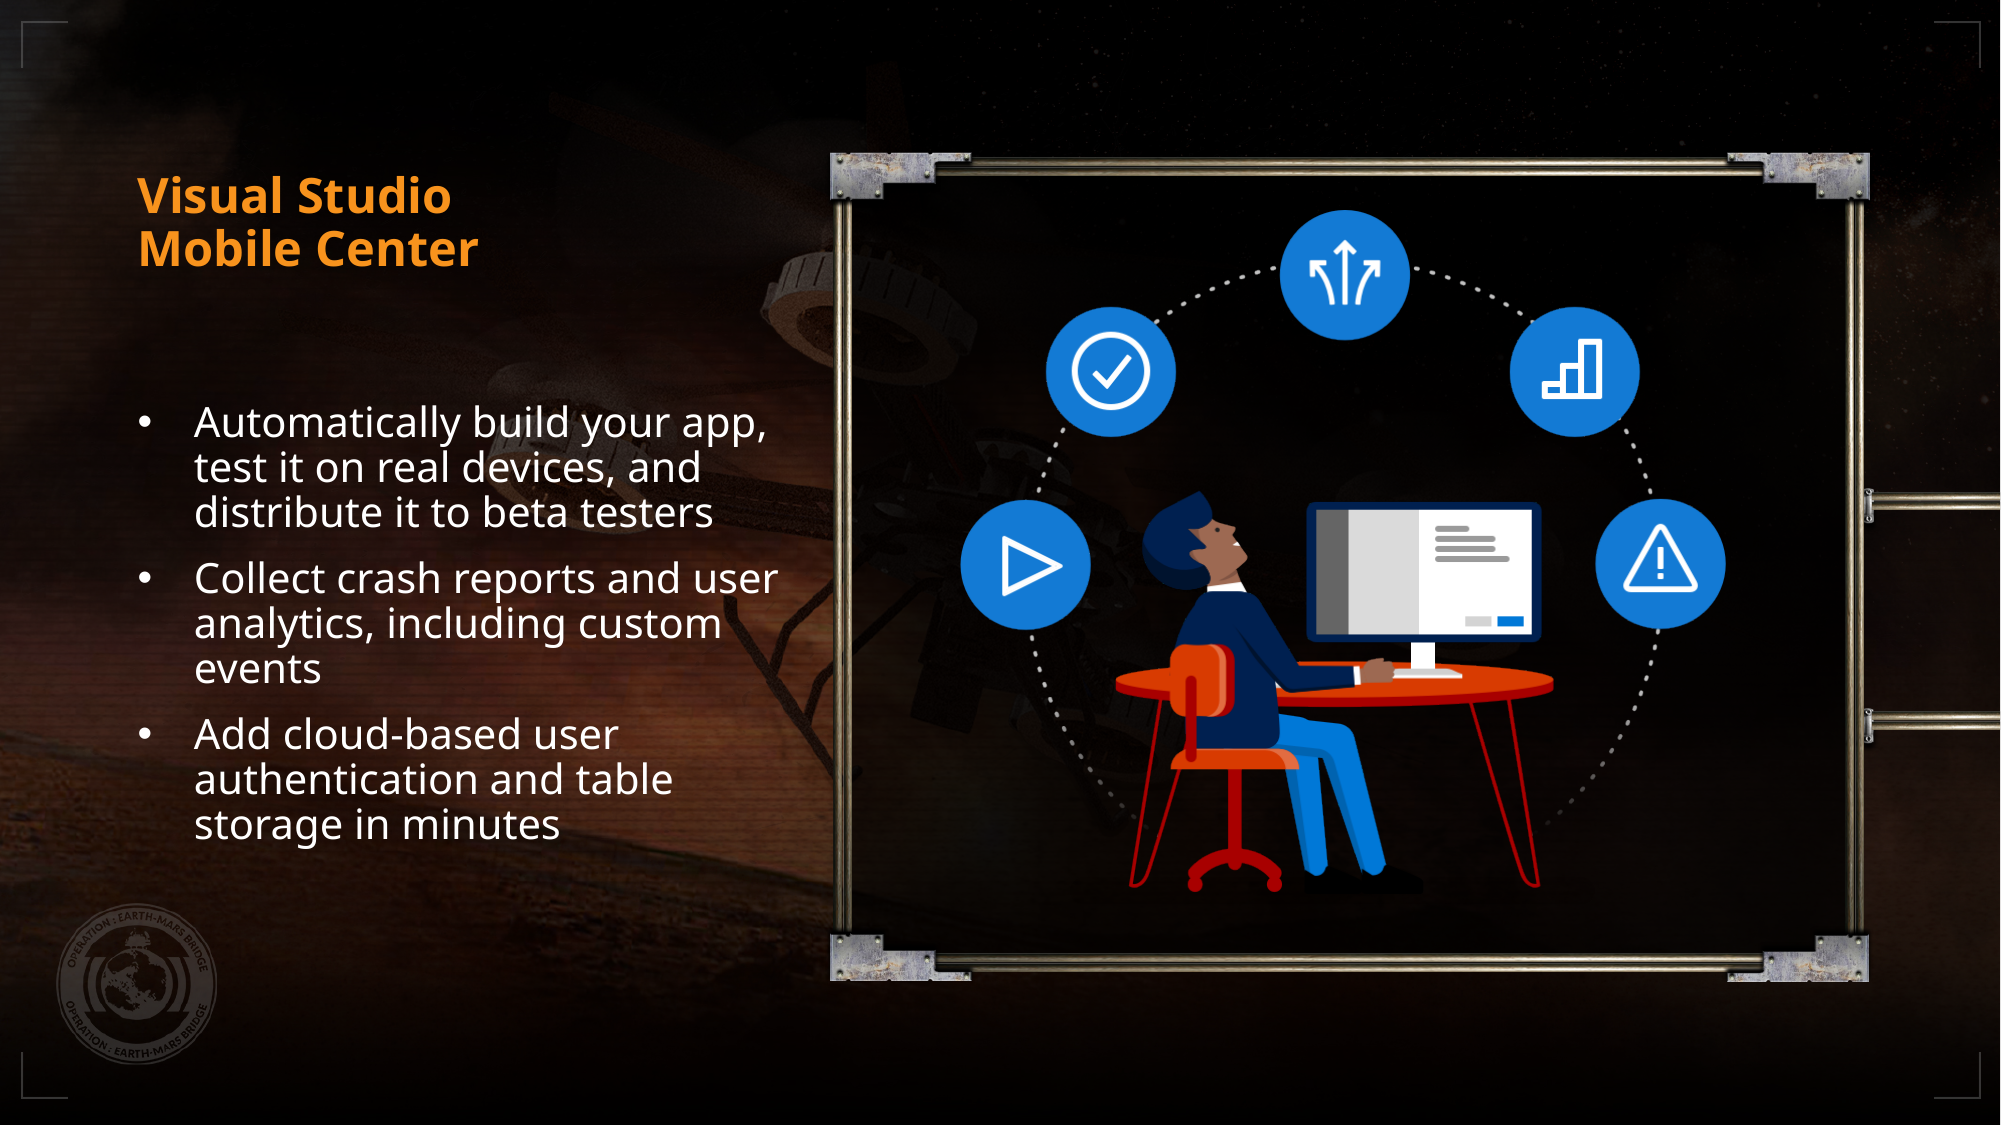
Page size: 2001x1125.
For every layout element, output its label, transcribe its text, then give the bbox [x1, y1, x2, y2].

title Visual Studio Mobile Center [137, 171, 783, 278]
list Automatically build your app, test it on real devices, and distribute it to beta testers Collect crash reports and user analytics, including custom events Add cloud-based user authentication and table storage in minutes [137, 401, 783, 963]
picture [0, 0, 2001, 1125]
